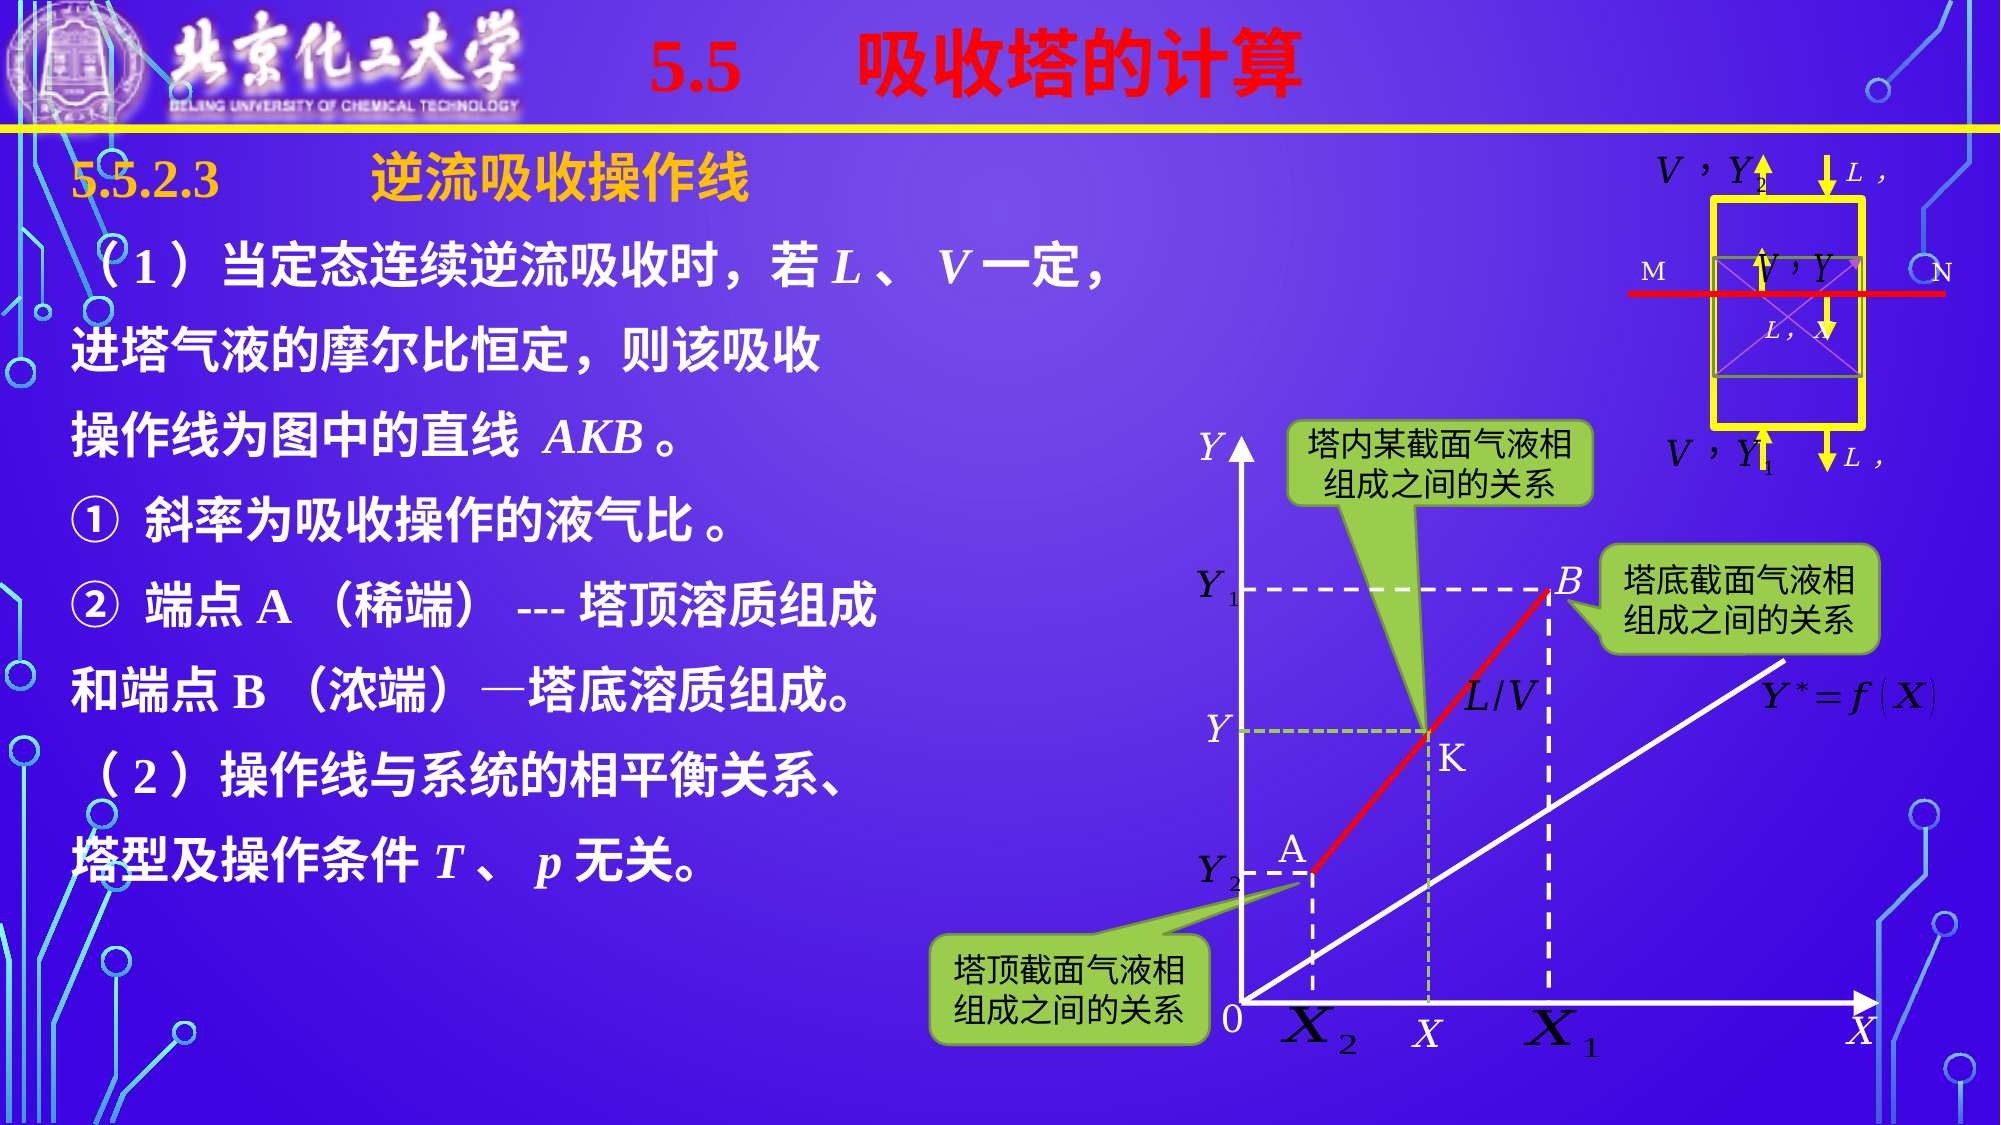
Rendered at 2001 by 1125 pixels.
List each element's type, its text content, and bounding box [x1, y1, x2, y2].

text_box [1627, 149, 1947, 480]
text_box 5.5 吸收塔的计算 [634, 8, 1451, 114]
picture [5, 0, 531, 124]
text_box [1180, 415, 1939, 1064]
text_box 塔顶截面气液相组成之间的关系 [928, 911, 1180, 1047]
